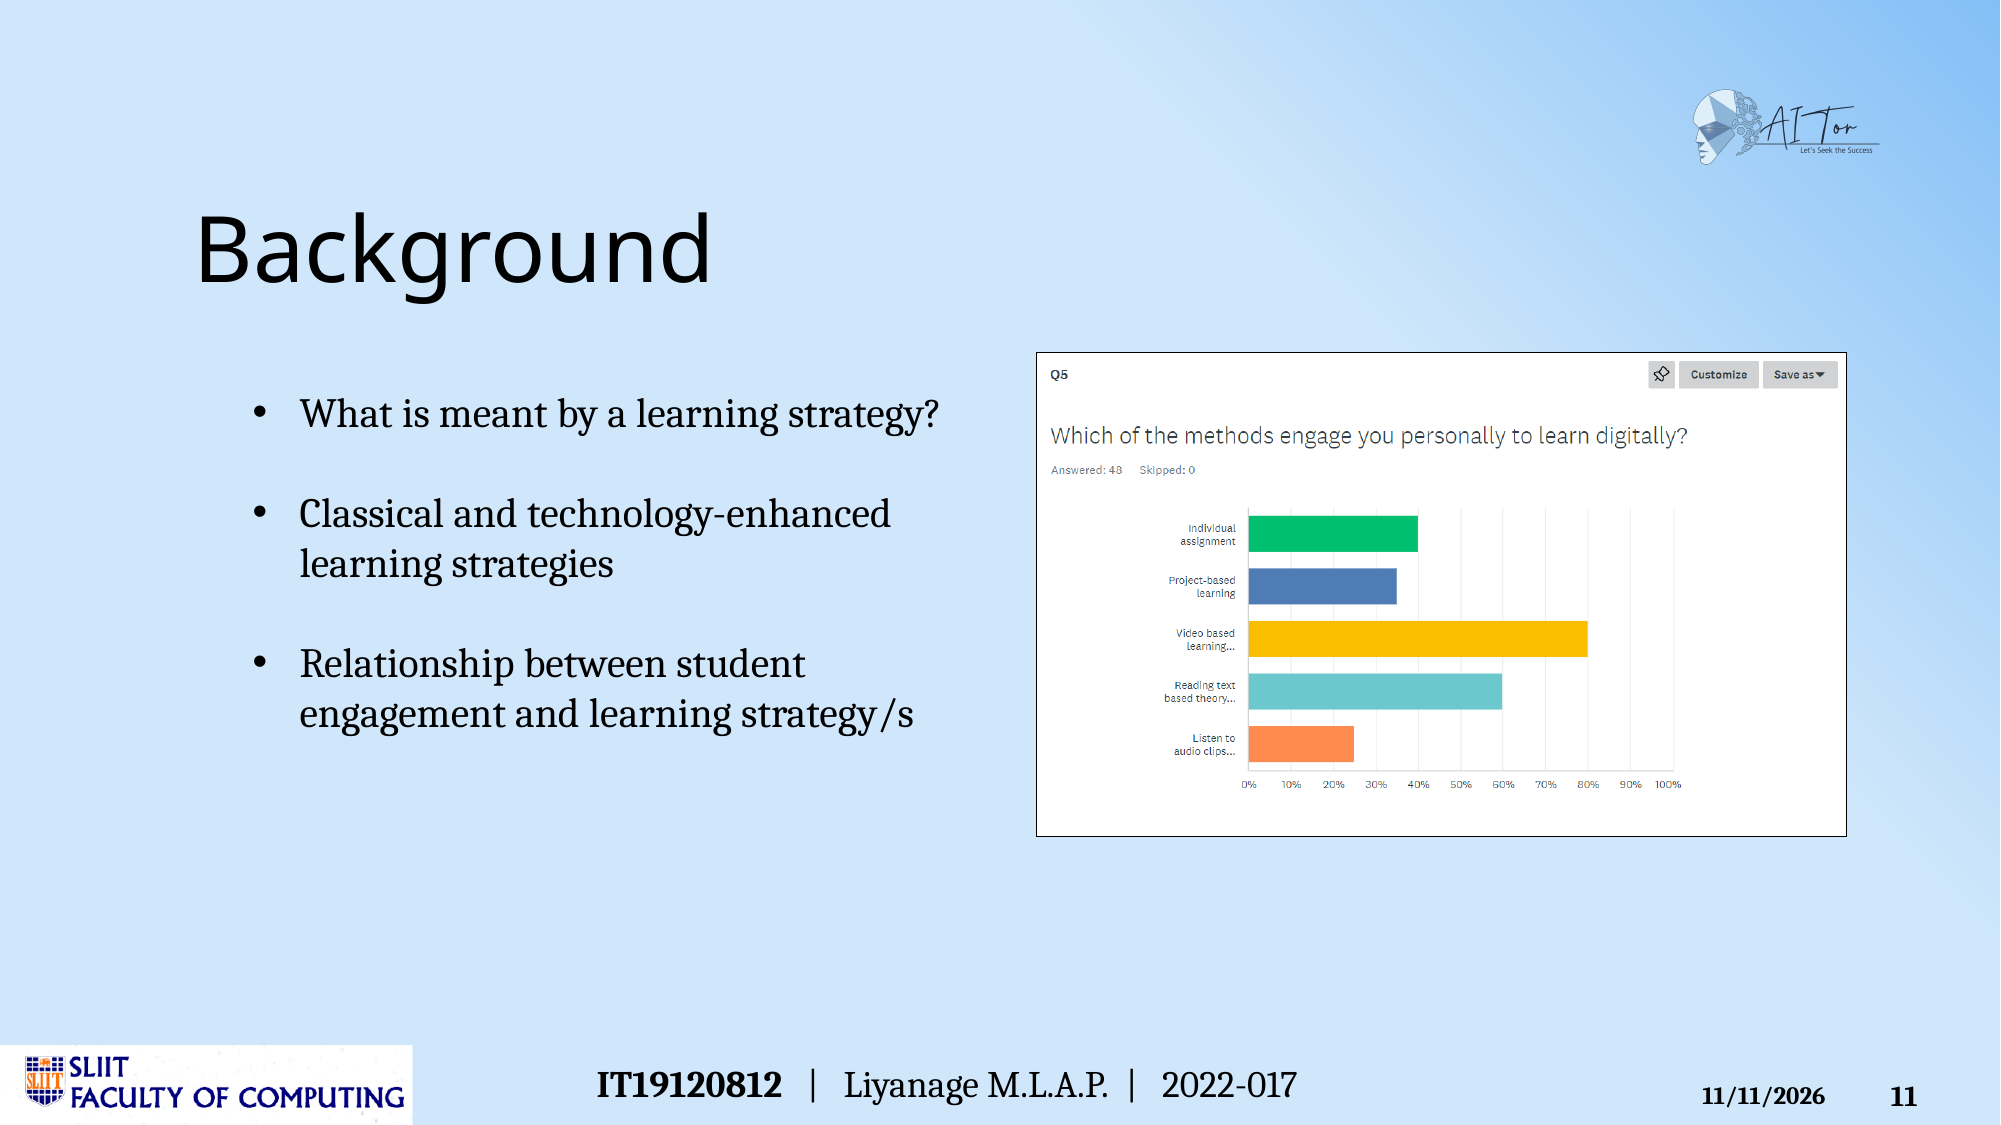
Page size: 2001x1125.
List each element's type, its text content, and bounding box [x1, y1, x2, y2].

picture [1657, 72, 1932, 178]
text_box What is meant by a learning strategy? Classical and technology-enhanced learning strategies Relationship between student engagement and learning strategy/s [237, 378, 1001, 744]
picture [0, 1045, 413, 1125]
picture [1036, 352, 1847, 838]
text_box IT19120812 | Liyanage M.L.A.P. | 2022-017 [580, 1050, 1546, 1114]
title Background [178, 125, 1879, 367]
